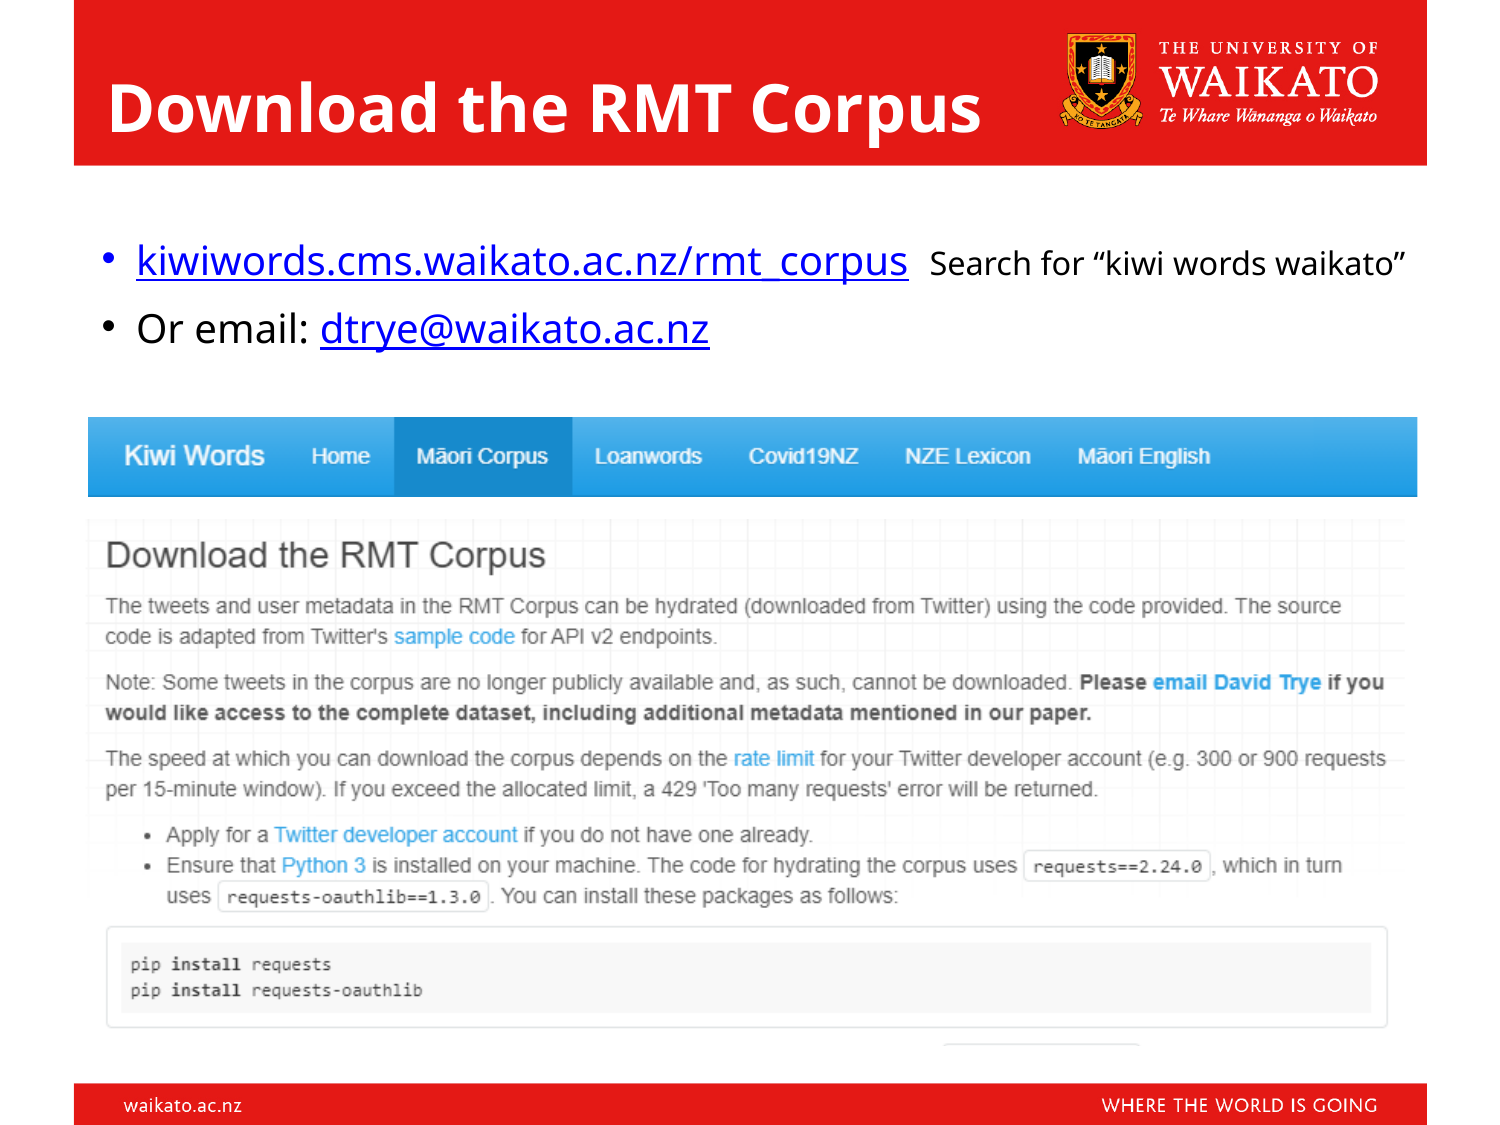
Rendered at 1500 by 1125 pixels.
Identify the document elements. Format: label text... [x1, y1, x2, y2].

picture [0, 0, 1500, 1125]
title Download the RMT Corpus [91, 0, 1051, 155]
list kiwiwords.cms.waikato.ac.nz/rmt_corpus Search for “kiwi words waikato” Or email: dtrye@waikato.ac.nz [86, 228, 1439, 388]
